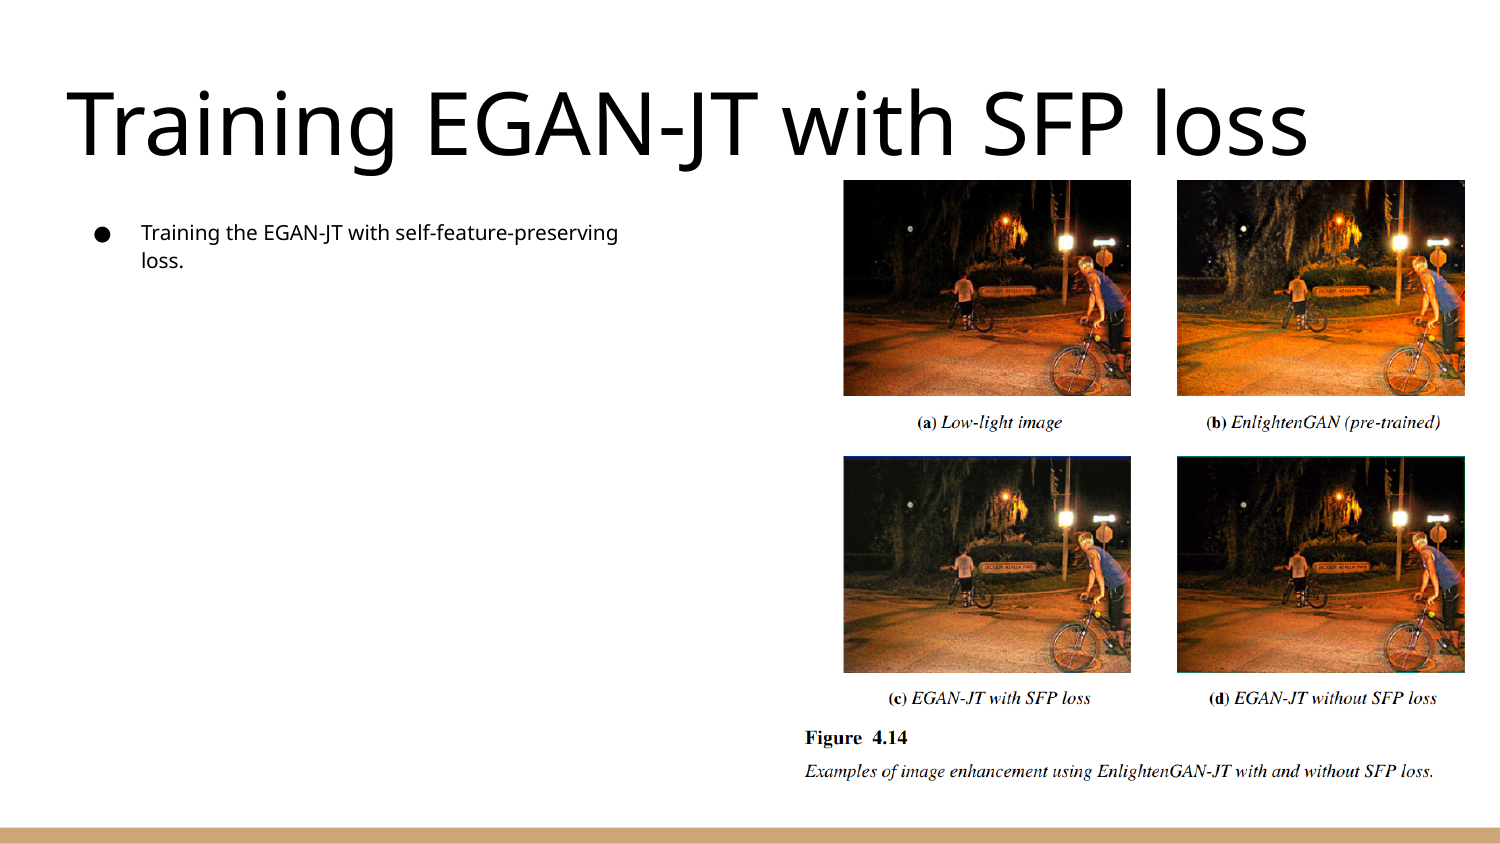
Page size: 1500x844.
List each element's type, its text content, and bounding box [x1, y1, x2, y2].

list Training the EGAN-JT with self-feature-preserving loss. [51, 200, 677, 752]
title Training EGAN-JT with SFP loss [51, 51, 1449, 189]
picture [800, 175, 1466, 782]
